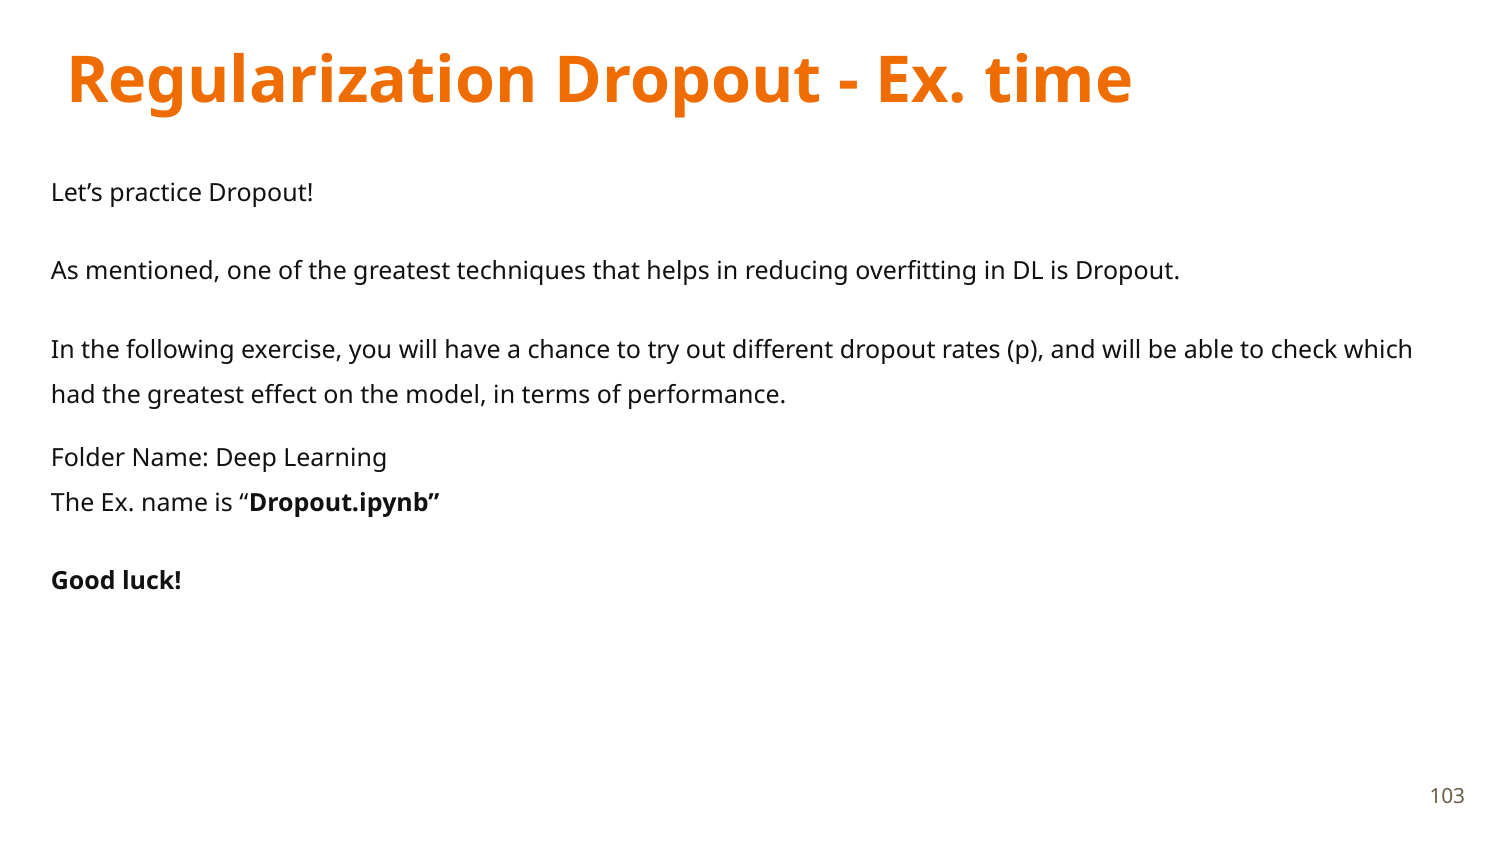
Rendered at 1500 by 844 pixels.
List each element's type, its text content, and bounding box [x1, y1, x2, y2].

text_box Let’s practice Dropout! As mentioned, one of the greatest techniques that helps in reducing overfitting in DL is Dropout. In the following exercise, you will have a chance to try out different dropout rates (p), and will be able to check which had the greatest effect on the model, in terms of performance. Folder Name: Deep Learning The Ex. name is “Dropout.ipynb” Good luck! [35, 146, 1451, 751]
slide_number 103 [1389, 764, 1480, 830]
title Regularization Dropout - Ex. time [51, 23, 1181, 146]
